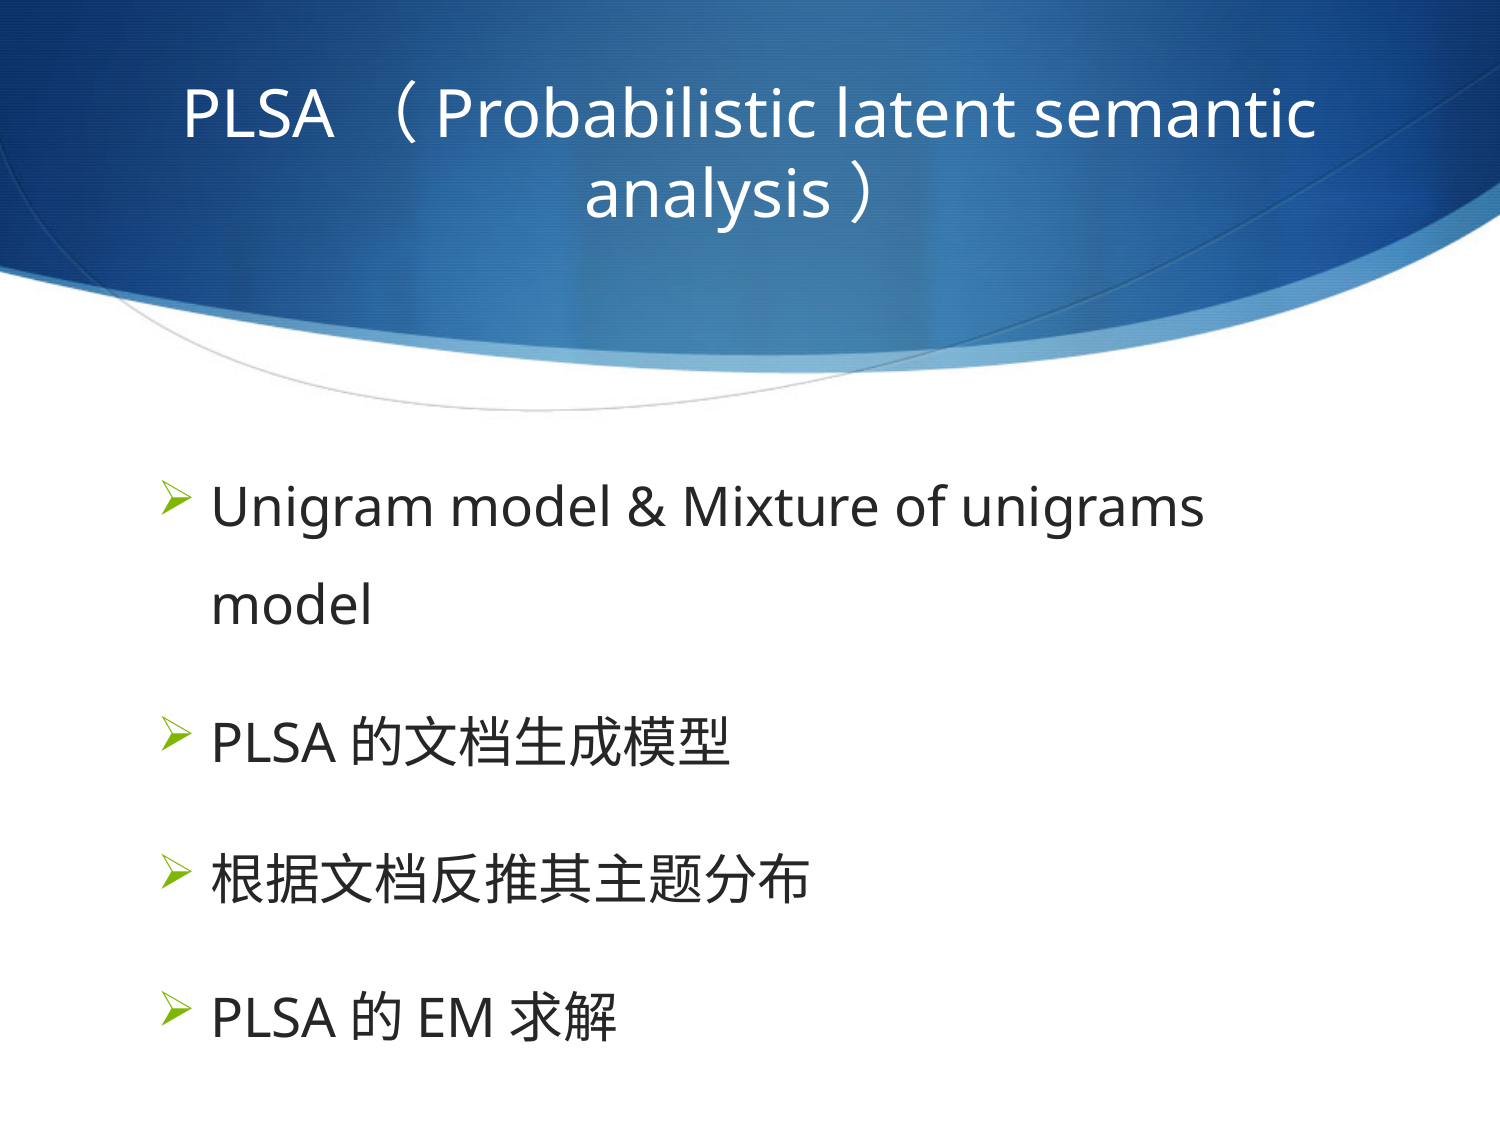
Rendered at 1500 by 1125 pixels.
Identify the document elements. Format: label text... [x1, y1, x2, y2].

list Unigram model & Mixture of unigrams model PLSA的文档生成模型 根据文档反推其主题分布 PLSA的EM求解 [142, 431, 1391, 1061]
title PLSA（Probabilistic latent semantic analysis） [75, 56, 1425, 245]
picture [0, 0, 1500, 1125]
